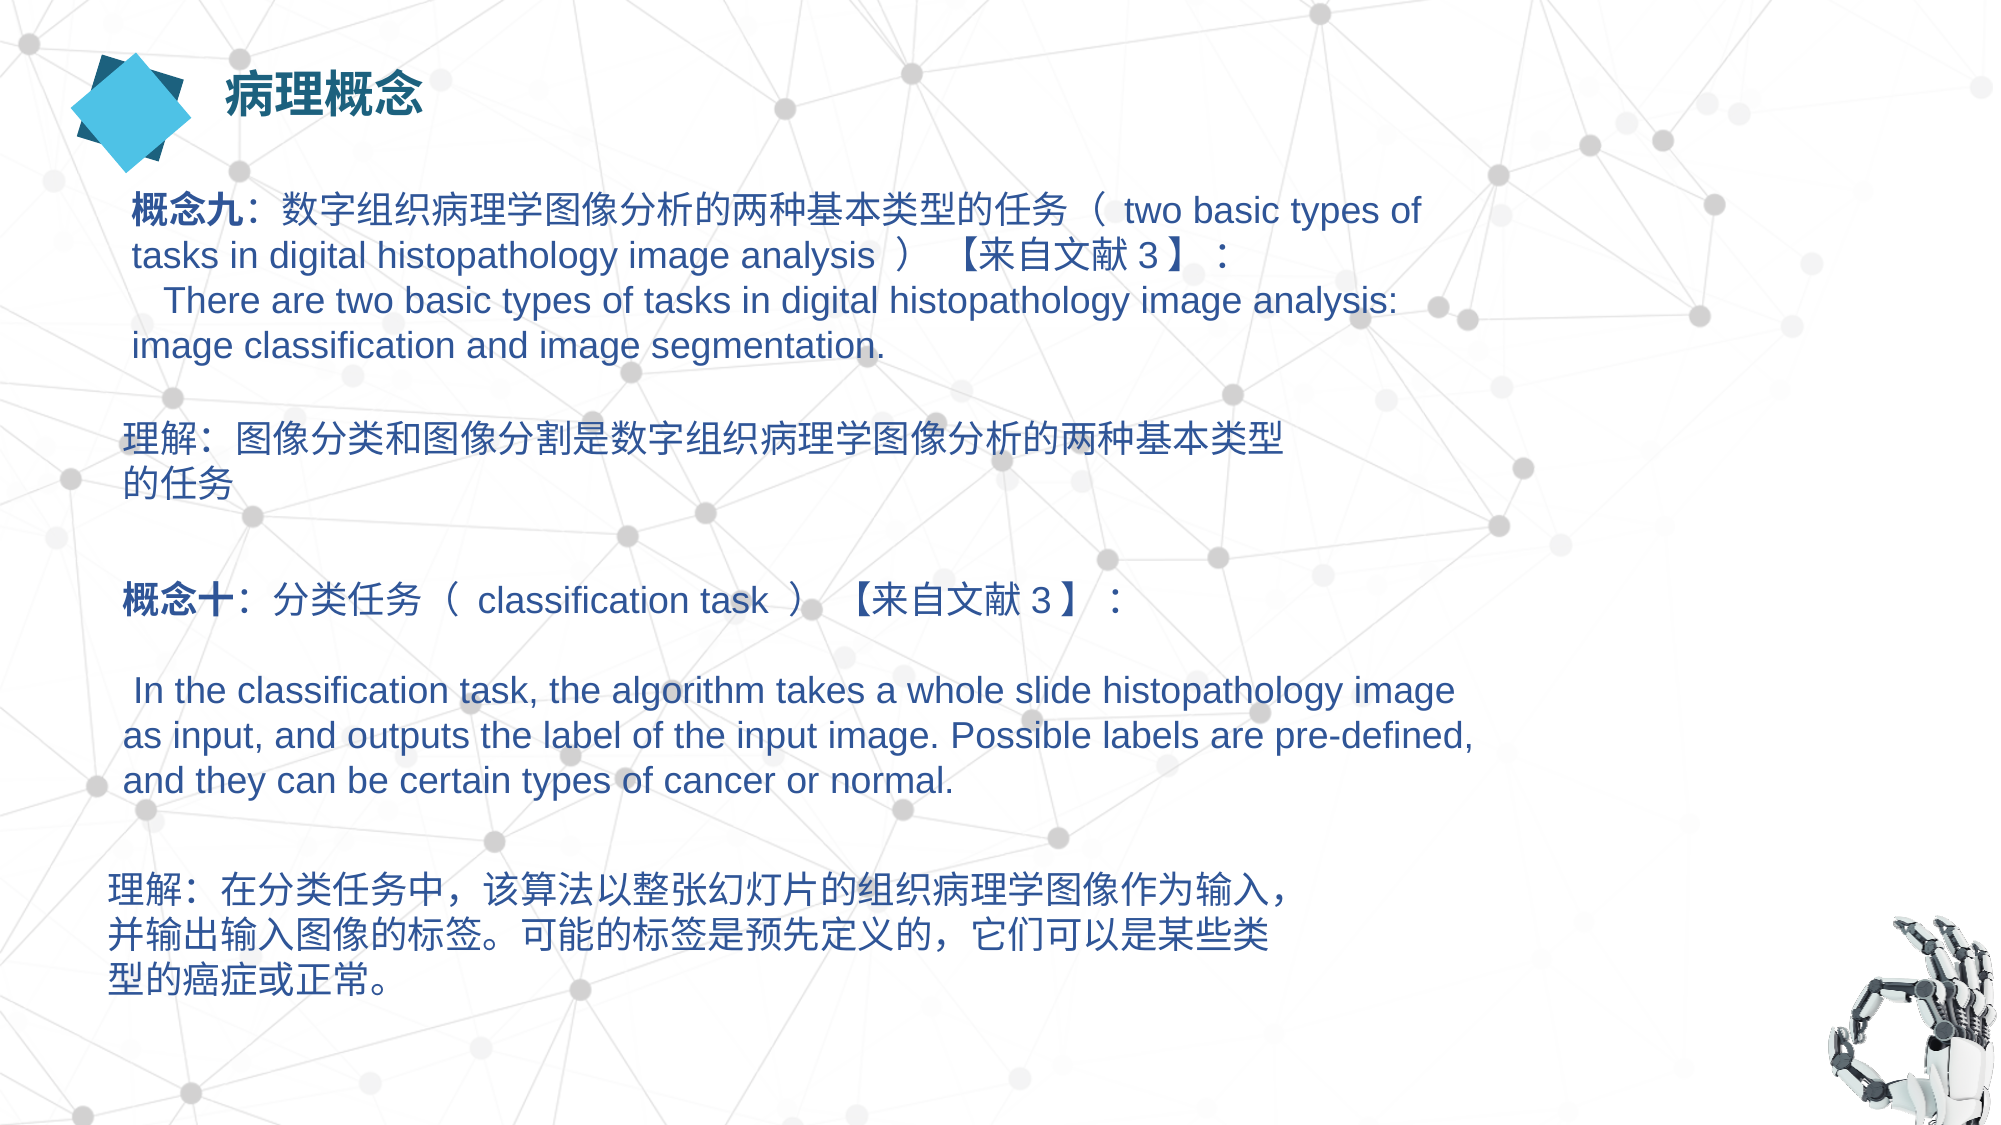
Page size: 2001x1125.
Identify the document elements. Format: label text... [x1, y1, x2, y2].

text_box 理解：图像分类和图像分割是数字组织病理学图像分析的两种基本类型的任务 [107, 407, 1330, 513]
text_box 概念九：数字组织病理学图像分析的两种基本类型的任务（ two basic types of tasks in digital histopathology image analysis ） 【来自文献3】 ： There are two basic types of tasks in digital histopathology image analysis: image classification and image segmentation. [116, 178, 1512, 374]
text_box 概念十：分类任务（ classification task ） 【来自文献3】 ： In the classification task, the algorithm takes a whole slide histopathology image as input, and outputs the label of the input image. Possible labels are pre-defined, and they can be certain types of cancer or normal. [107, 568, 1503, 809]
text_box 病理概念 [210, 54, 440, 130]
text_box 理解：在分类任务中，该算法以整张幻灯片的组织病理学图像作为输入，并输出输入图像的标签。可能的标签是预先定义的，它们可以是某些类型的癌症或正常。 [93, 858, 1315, 1009]
picture [1780, 915, 2001, 1125]
